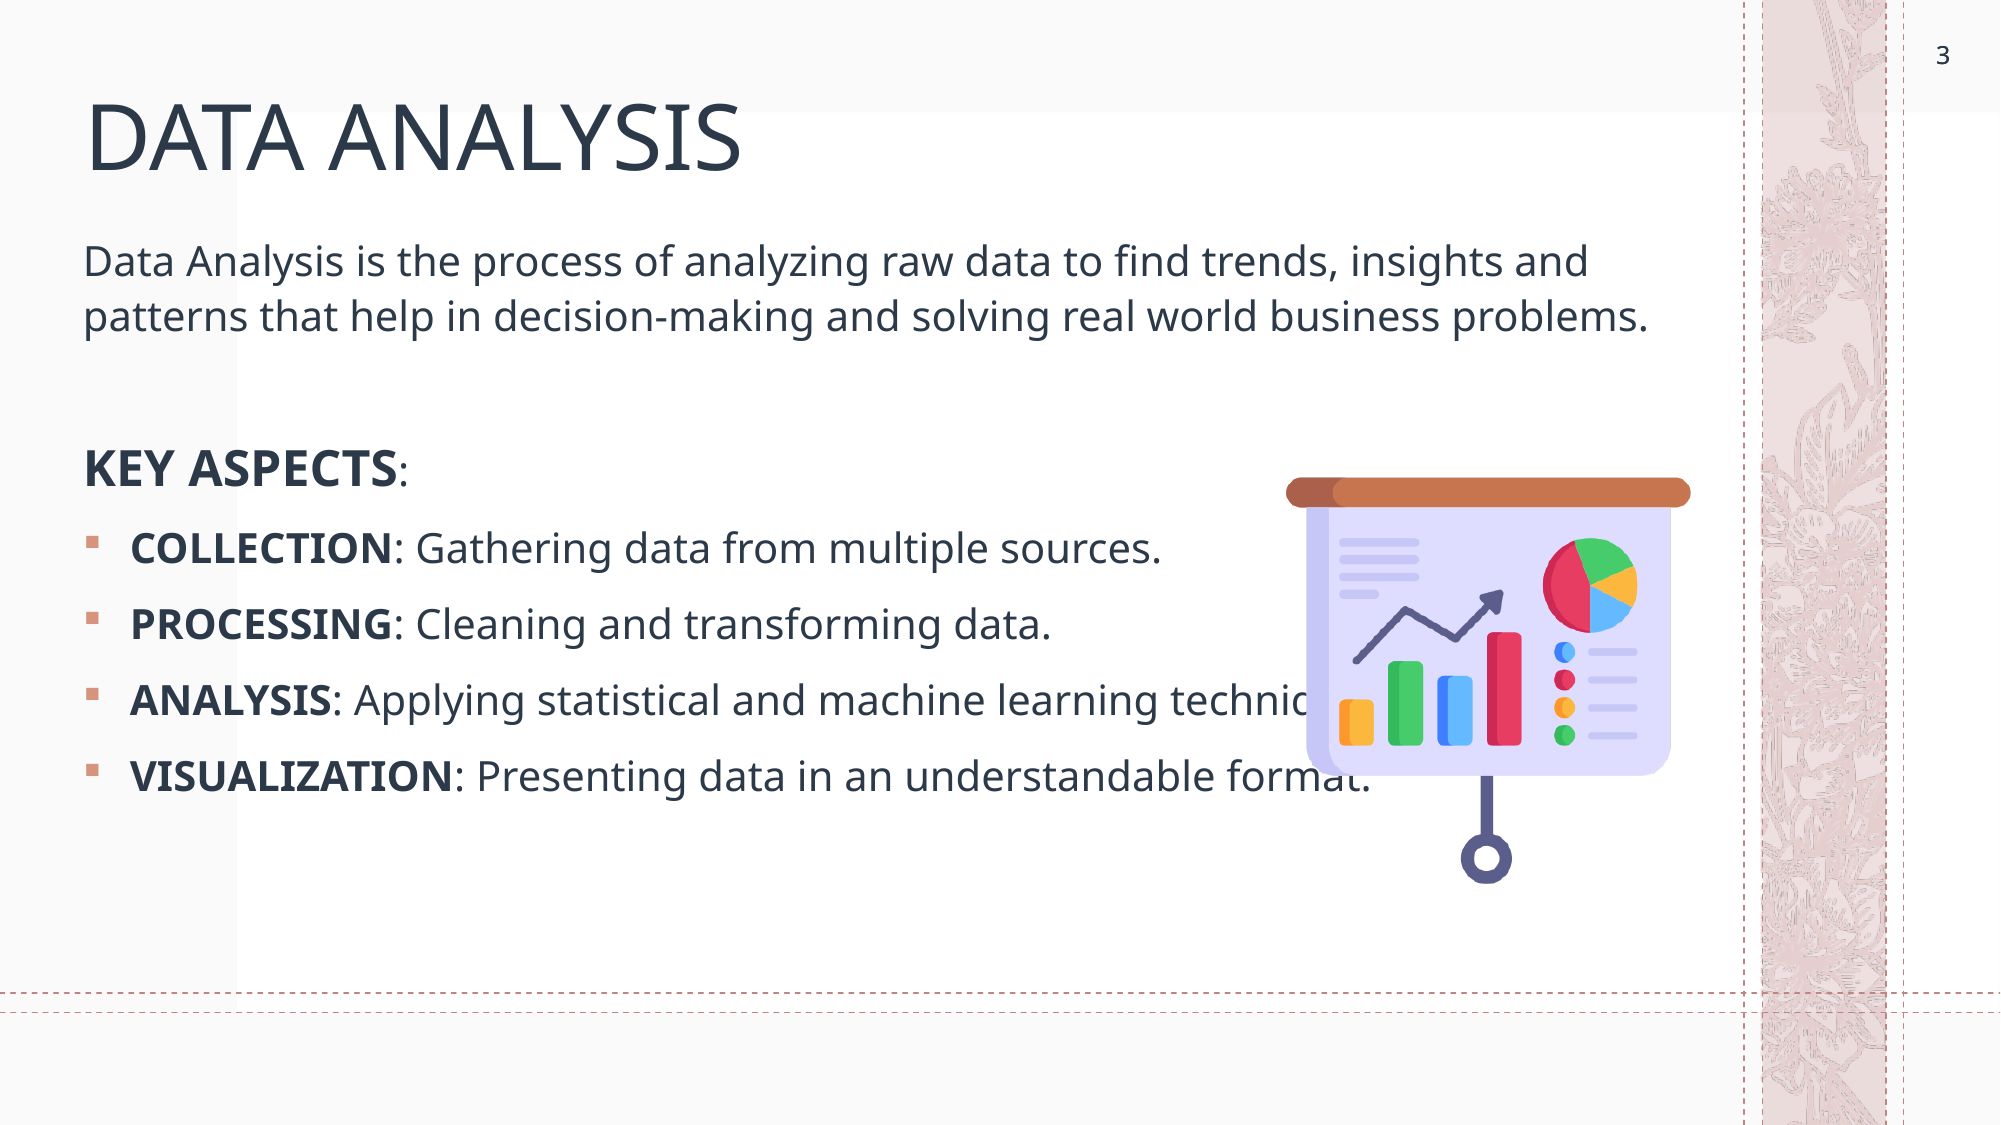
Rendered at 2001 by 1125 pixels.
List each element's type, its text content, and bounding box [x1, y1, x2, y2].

title DATA ANALYSIS [69, 31, 1666, 221]
text_box 3 [1886, 0, 2000, 113]
list Data Analysis is the process of analyzing raw data to find trends, insights and patterns that help in decision-making and solving real world business problems. KEY ASPECTS: COLLECTION: Gathering data from multiple sources. PROCESSING: Cleaning and transforming data. ANALYSIS: Applying statistical and machine learning techniques. VISUALIZATION: Presenting data in an understandable format. [67, 221, 1666, 820]
picture [1760, 0, 1886, 1125]
picture [1265, 457, 1711, 904]
